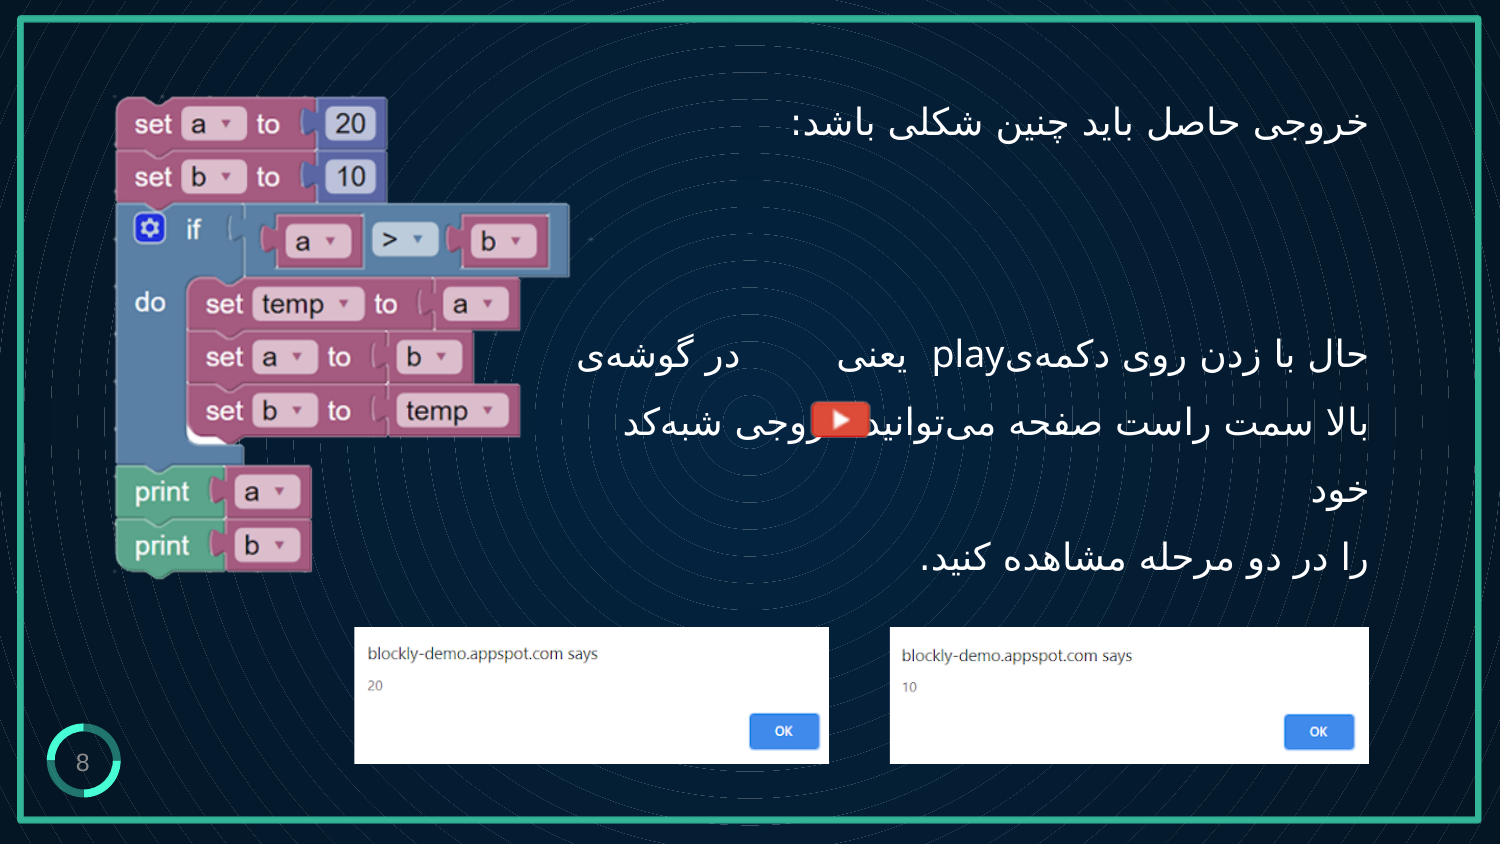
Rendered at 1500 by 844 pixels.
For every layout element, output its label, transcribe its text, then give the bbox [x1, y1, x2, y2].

text_box [18, 17, 1480, 823]
picture [889, 627, 1370, 764]
picture [354, 627, 830, 764]
slide_number 8 [51, 734, 115, 790]
picture [808, 399, 874, 441]
picture [100, 84, 609, 594]
